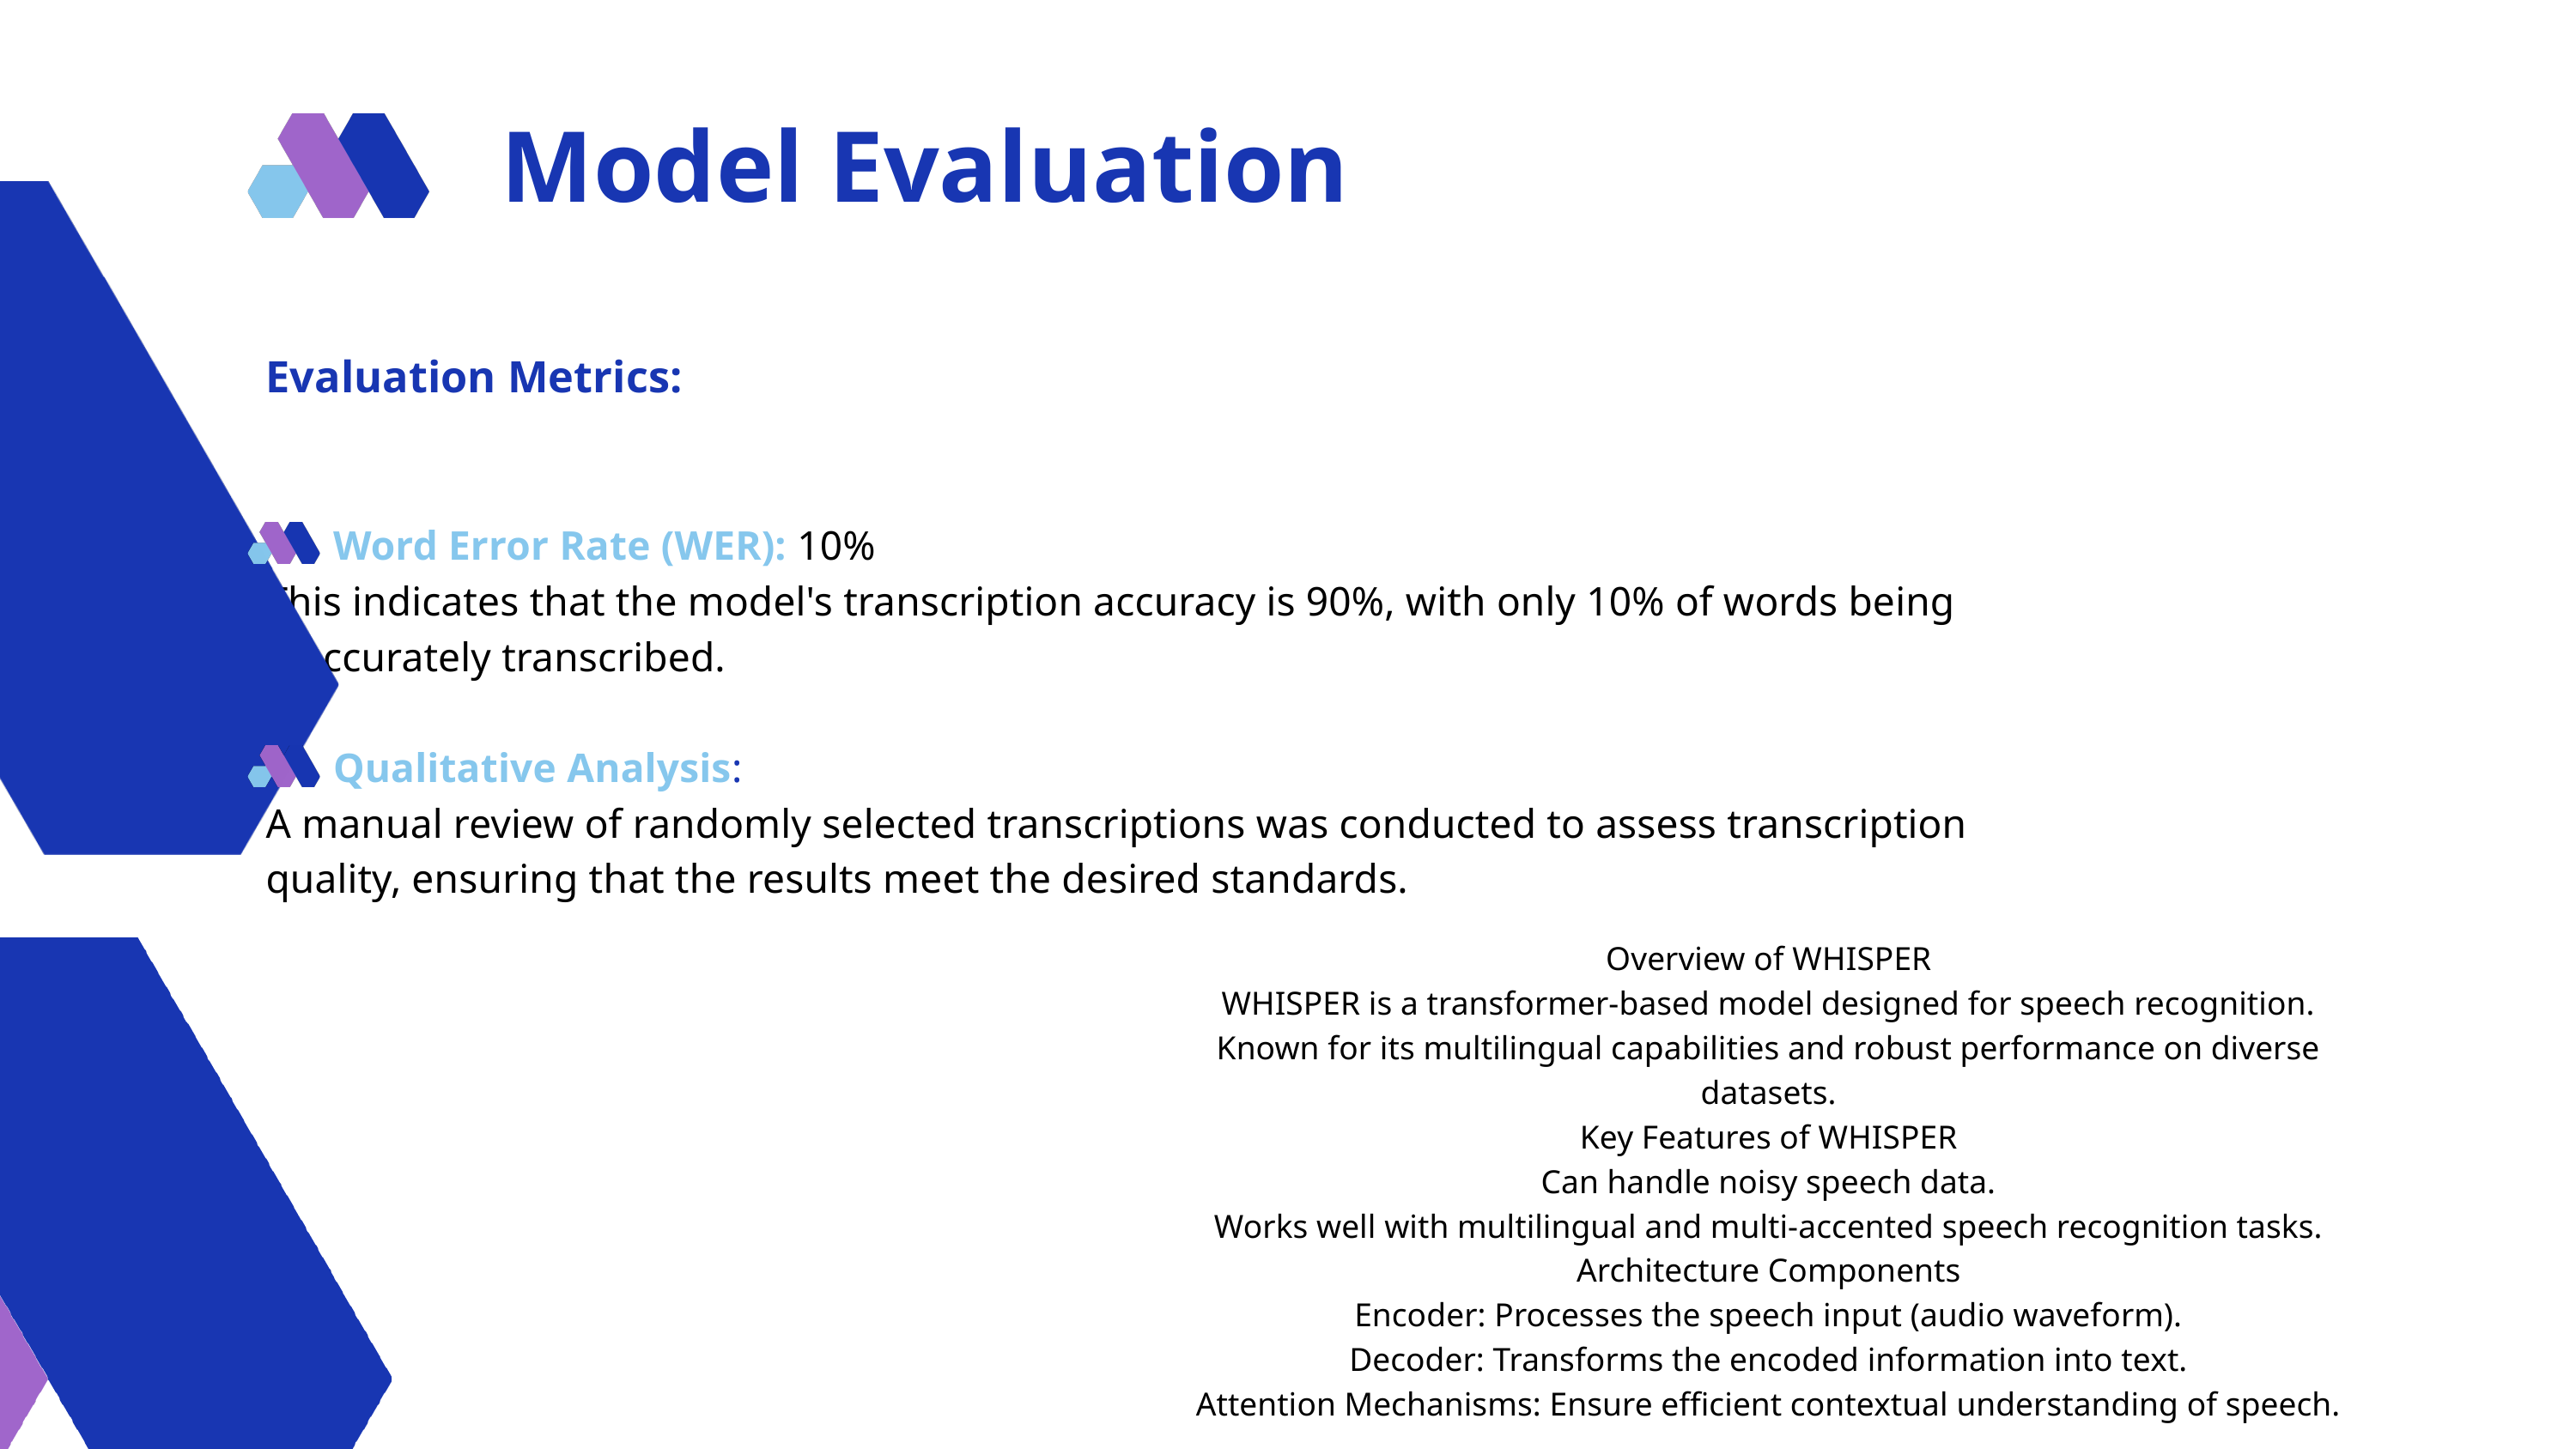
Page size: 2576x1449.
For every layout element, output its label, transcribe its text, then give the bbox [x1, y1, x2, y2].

text_box [247, 522, 320, 564]
text_box [0, 181, 339, 855]
text_box Overview of WHISPER WHISPER is a transformer-based model designed for speech recognition. Known for its multilingual capabilities and robust performance on diverse datasets. Key Features of WHISPER Can handle noisy speech data. Works well with multilingual and multi-accented speech recognition tasks. Architecture Components Encoder: Processes the speech input (audio waveform). Decoder: Transforms the encoded information into text. Attention Mechanisms: Ensure efficient contextual understanding of speech. [1167, 932, 2370, 1422]
text_box Model Evaluation [501, 113, 2335, 222]
text_box [247, 113, 429, 218]
text_box [0, 937, 392, 1449]
text_box [247, 745, 320, 788]
text_box Evaluation Metrics: Word Error Rate (WER): 10% This indicates that the model's transcription accuracy is 90%, with only 10% of words being inaccurately transcribed. Qualitative Analysis: A manual review of randomly selected transcriptions was conducted to assess transcription quality, ensuring that the results meet the desired standards. [265, 280, 2040, 1013]
